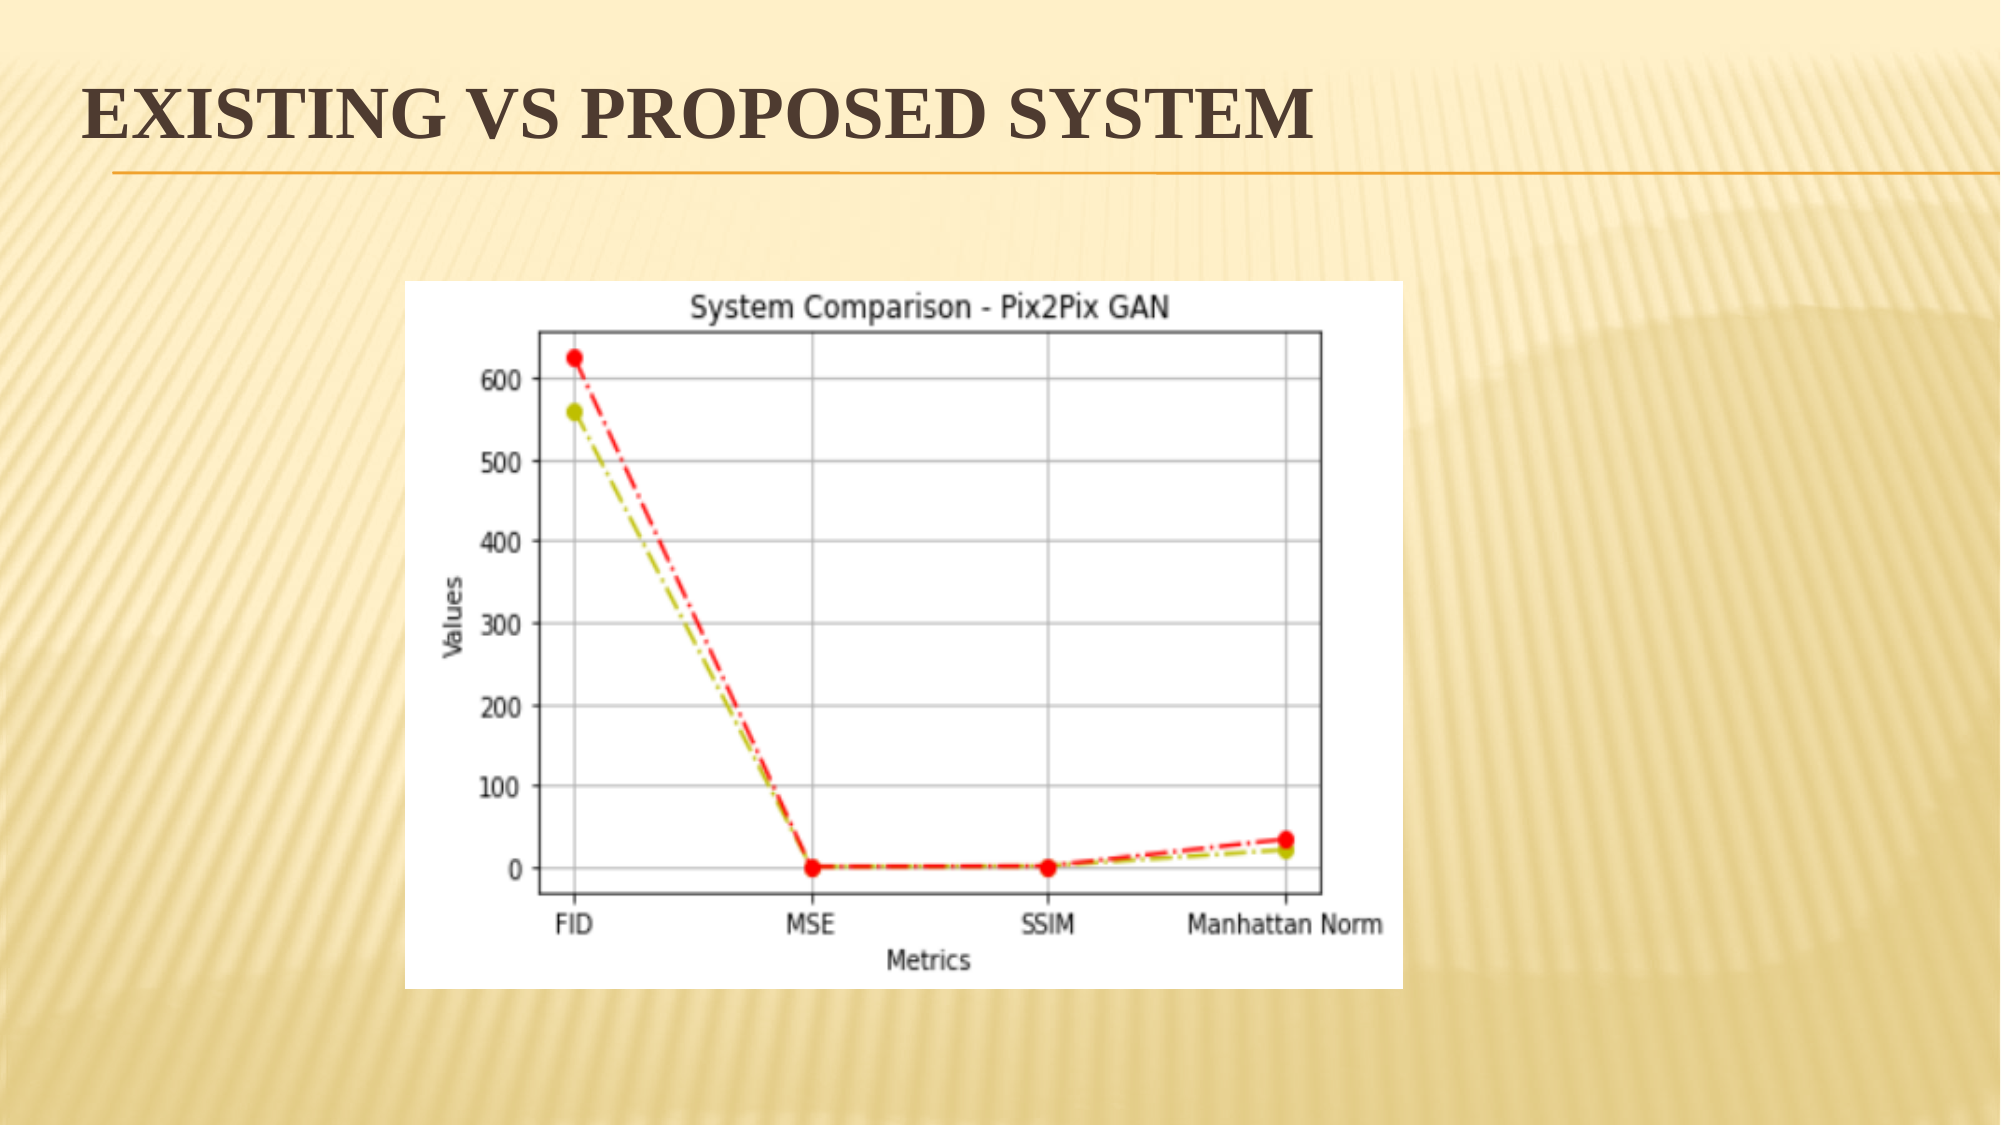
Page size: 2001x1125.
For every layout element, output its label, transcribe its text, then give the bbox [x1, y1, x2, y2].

title EXISTING VS PROPOSED SYSTEM [66, 40, 1967, 178]
picture [405, 281, 1403, 990]
